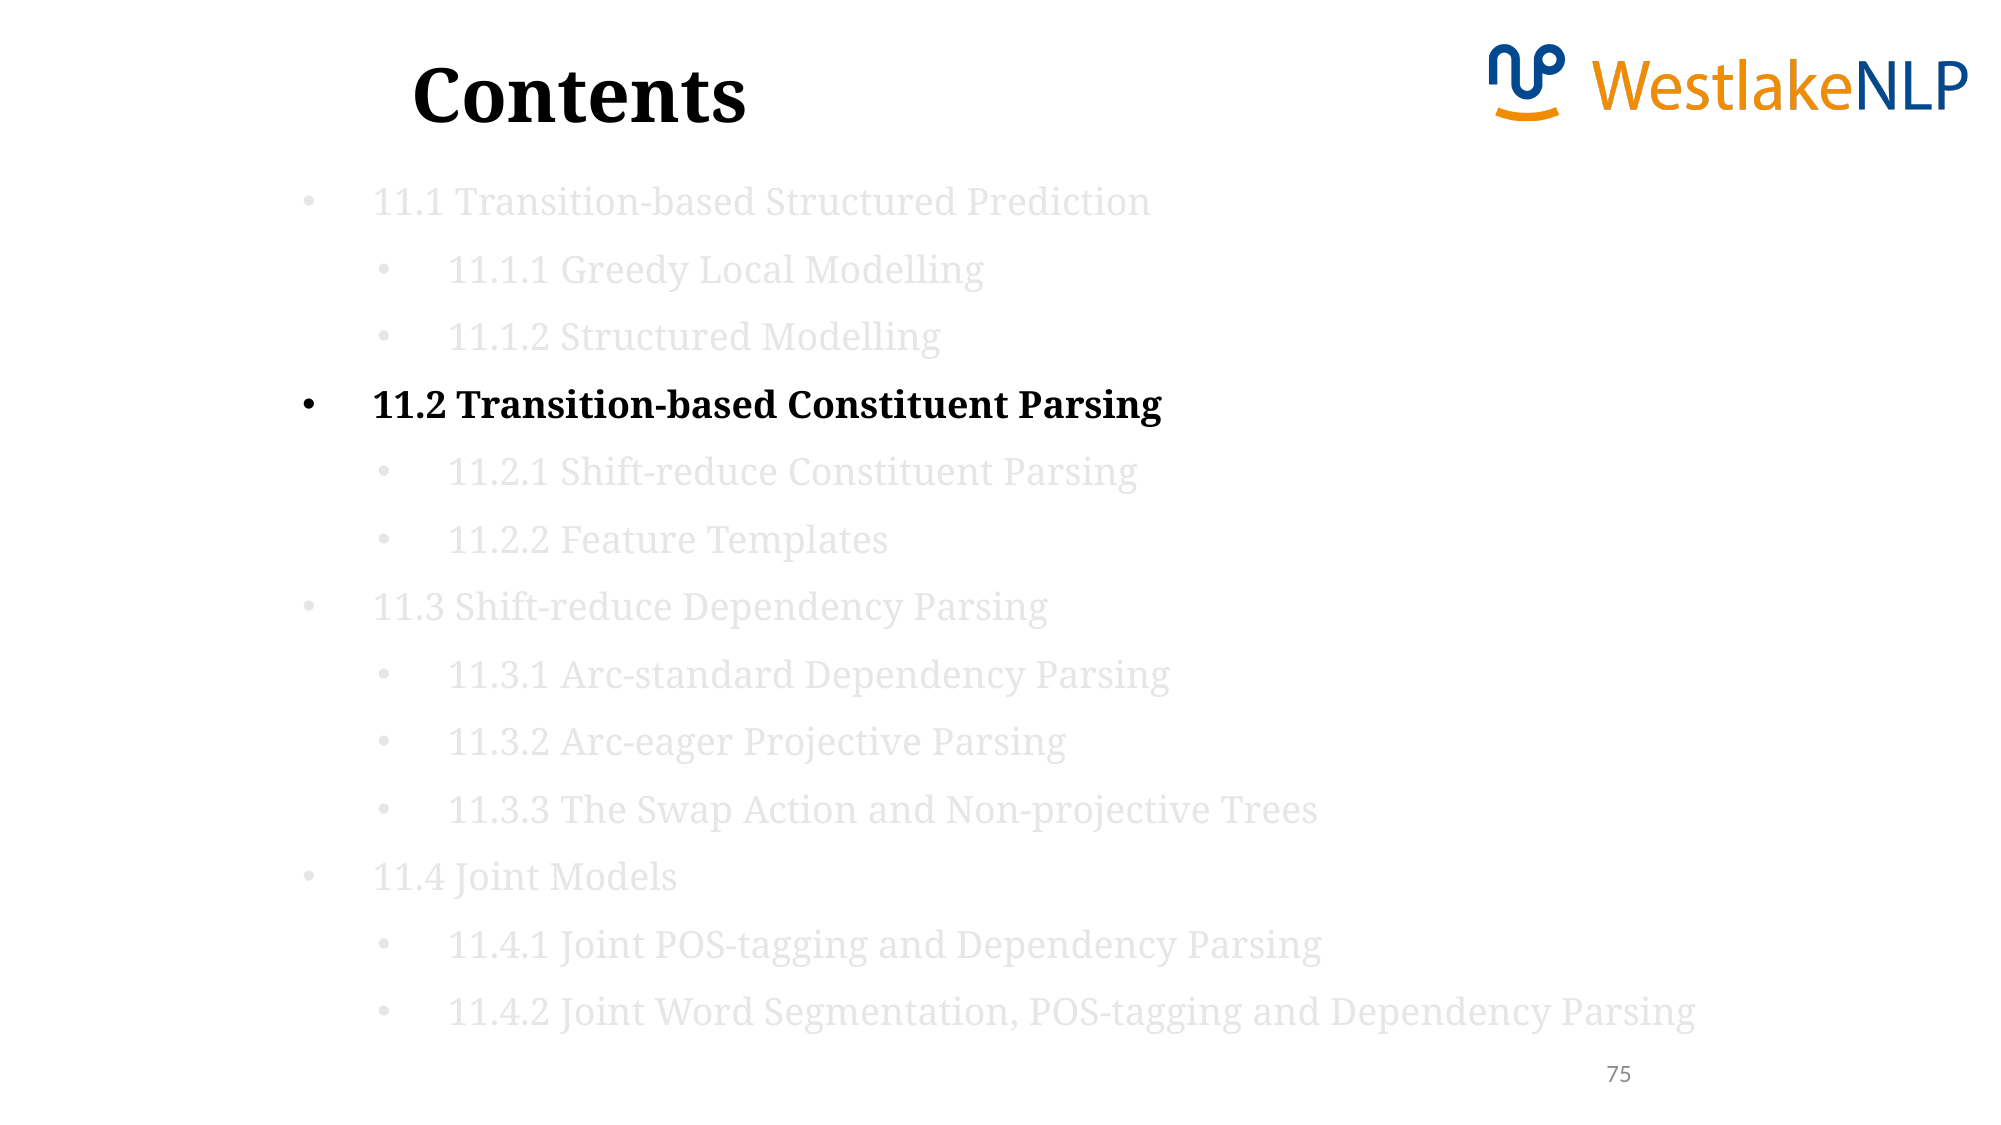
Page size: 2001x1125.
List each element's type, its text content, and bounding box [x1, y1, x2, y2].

slide_number 75 [1309, 1042, 1647, 1103]
text_box Contents [396, 40, 898, 146]
picture [1459, 0, 2000, 170]
text_box 11.1 Transition-based Structured Prediction 11.1.1 Greedy Local Modelling 11.1.2 Structured Modelling 11.2 Transition-based Constituent Parsing 11.2.1 Shift-reduce Constituent Parsing 11.2.2 Feature Templates 11.3 Shift-reduce Dependency Parsing 11.3.1 Arc-standard Dependency Parsing 11.3.2 Arc-eager Projective Parsing 11.3.3 The Swap Action and Non-projective Trees 11.4 Joint Models 11.4.1 Joint POS-tagging and Dependency Parsing 11.4.2 Joint Word Segmentation, POS-tagging and Dependency Parsing [287, 148, 1713, 1041]
